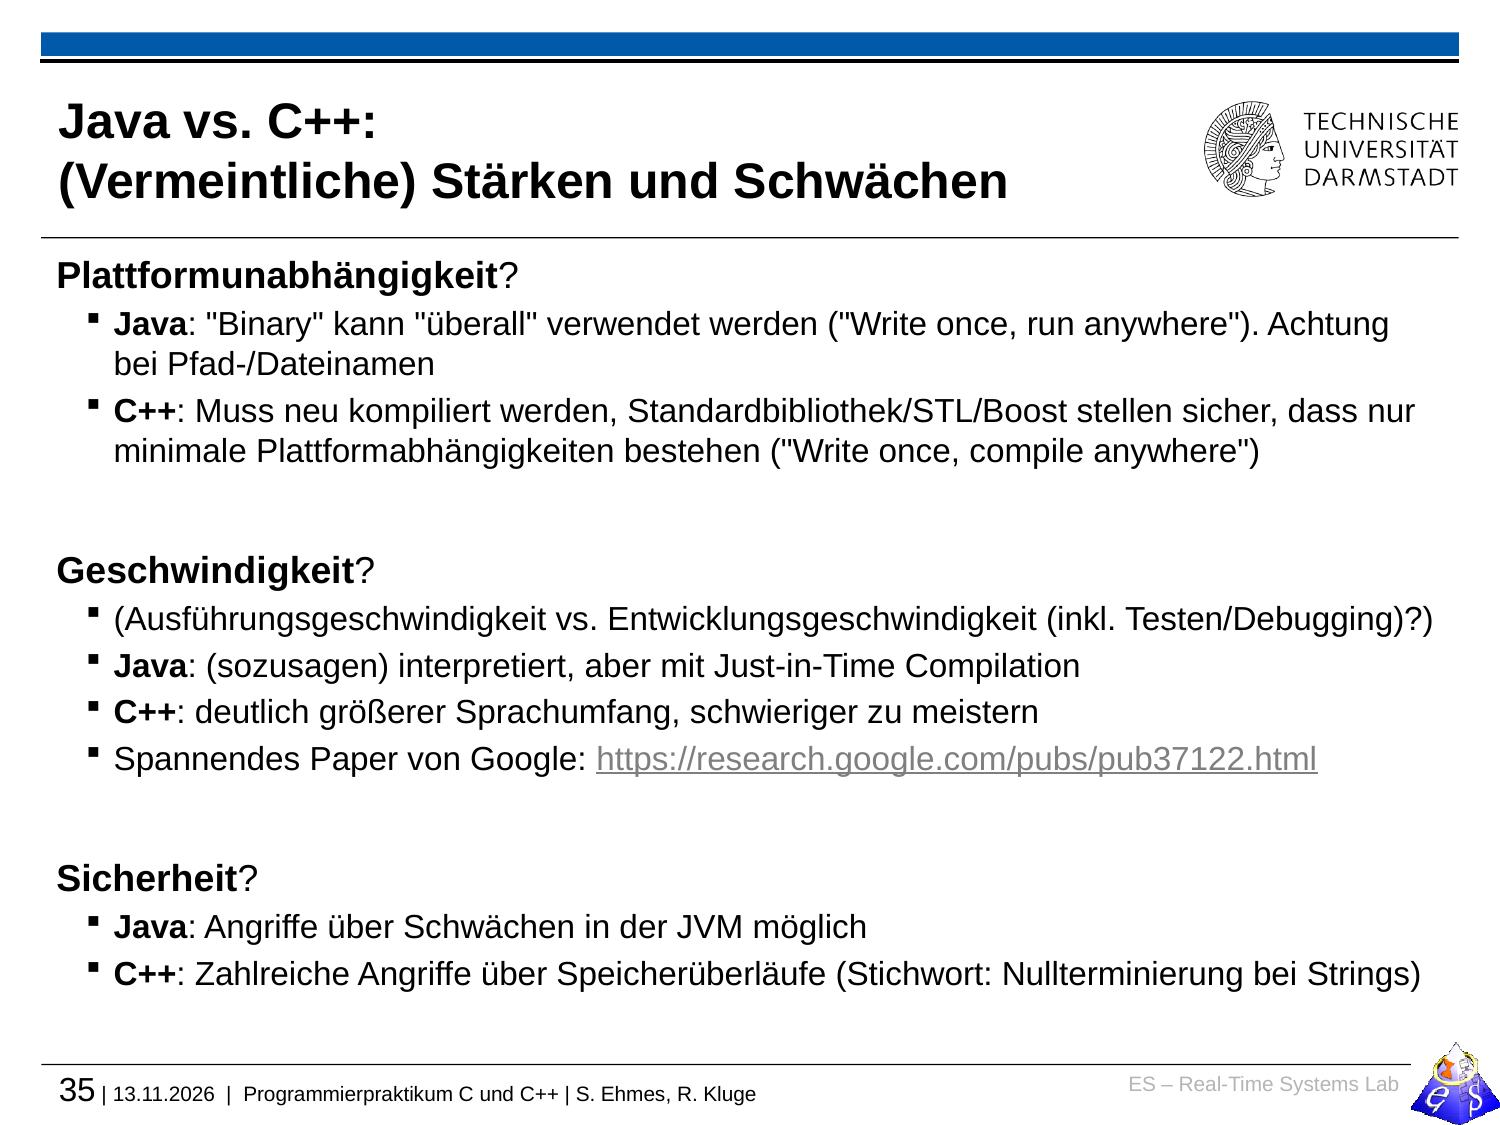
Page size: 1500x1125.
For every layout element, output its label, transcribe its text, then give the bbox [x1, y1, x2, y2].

picture [1411, 1041, 1500, 1125]
picture [1187, 84, 1483, 214]
list Plattformunabhängigkeit? Java: "Binary" kann "überall" verwendet werden ("Write once, run anywhere"). Achtung bei Pfad-/Dateinamen C++: Muss neu kompiliert werden, Standardbibliothek/STL/Boost stellen sicher, dass nur minimale Plattformabhängigkeiten bestehen ("Write once, compile anywhere") Geschwindigkeit? (Ausführungsgeschwindigkeit vs. Entwicklungsgeschwindigkeit (inkl. Testen/Debugging)?) Java: (sozusagen) interpretiert, aber mit Just-in-Time Compilation C++: deutlich größerer Sprachumfang, schwieriger zu meistern Spannendes Paper von Google: https://research.google.com/pubs/pub37122.html Sicherheit? Java: Angriffe über Schwächen in der JVM möglich C++: Zahlreiche Angriffe über Speicherüberläufe (Stichwort: Nullterminierung bei Strings) [41, 243, 1459, 1059]
title Java vs. C++: (Vermeintliche) Stärken und Schwächen [58, 80, 1187, 218]
